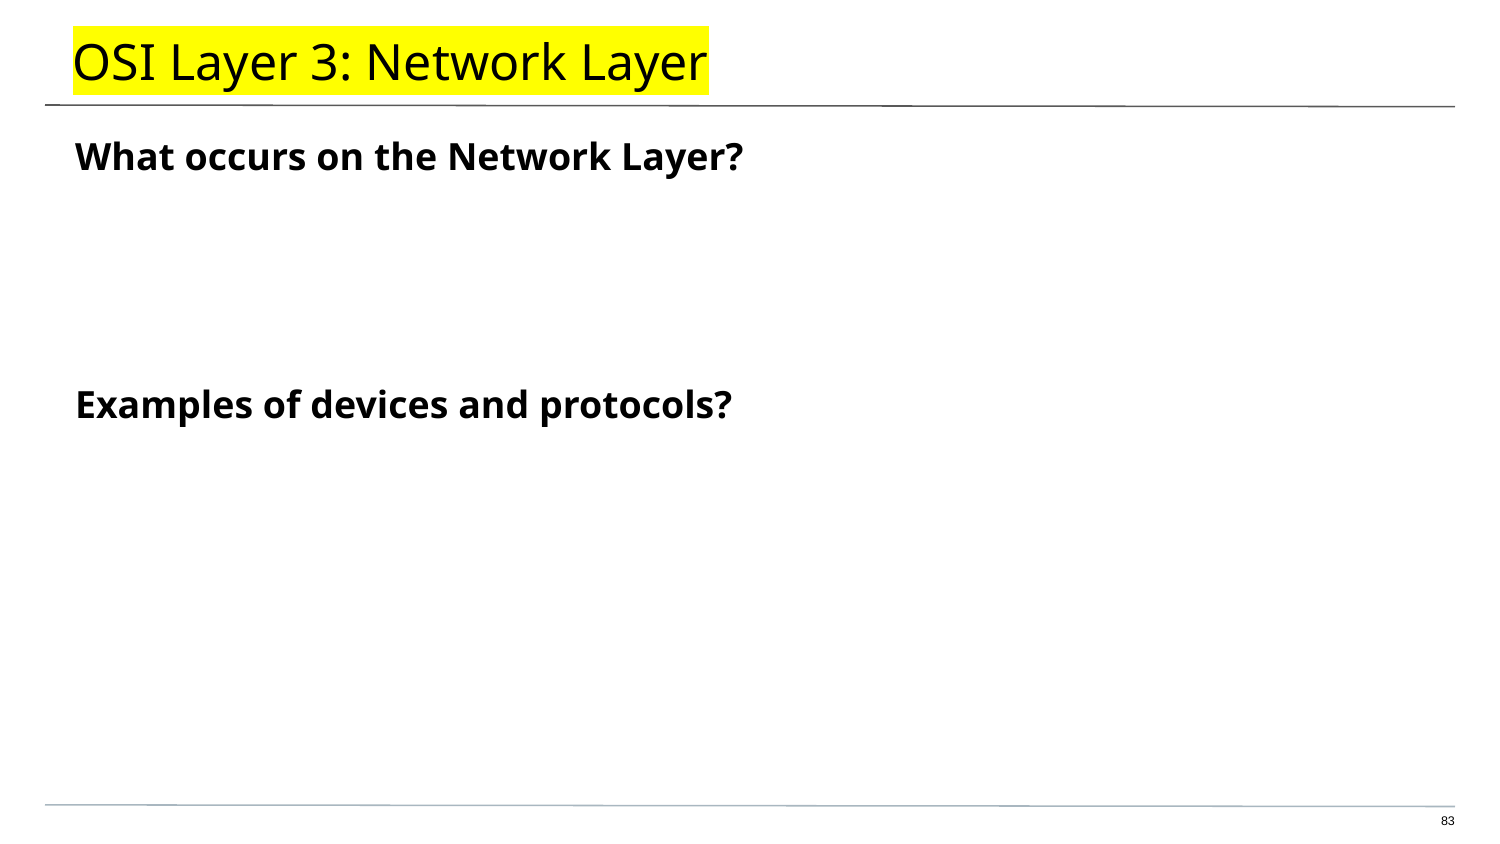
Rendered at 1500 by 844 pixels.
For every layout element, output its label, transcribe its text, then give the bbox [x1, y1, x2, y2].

list [0, 446, 1500, 844]
subtitle Examples of devices and protocols? [0, 365, 1500, 426]
title OSI Layer 3: Network Layer [0, 0, 1500, 88]
subtitle What occurs on the Network Layer? [0, 118, 1500, 179]
